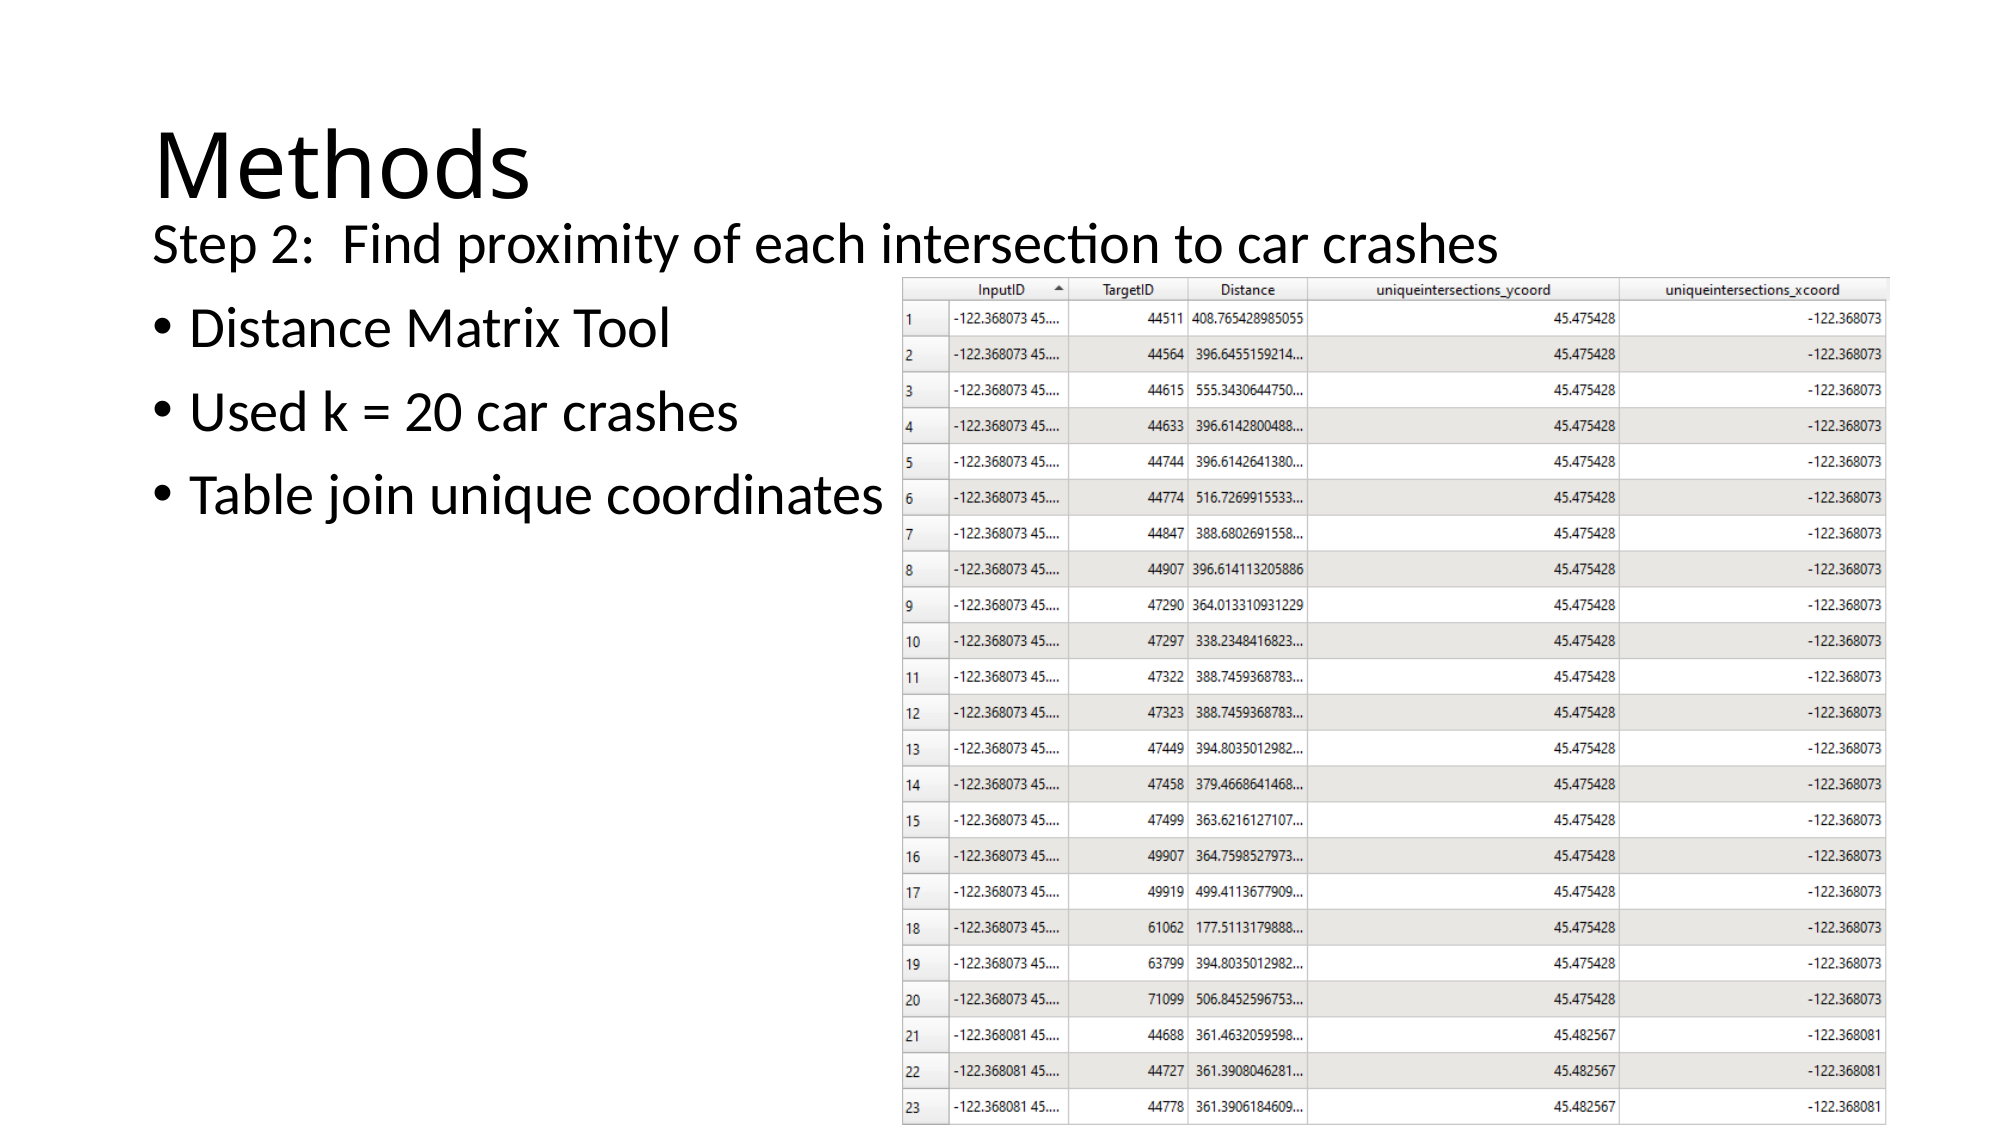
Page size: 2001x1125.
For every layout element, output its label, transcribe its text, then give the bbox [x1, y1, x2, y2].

picture [902, 277, 1890, 1125]
list Step 2: Find proximity of each intersection to car crashes Distance Matrix Tool Used k = 20 car crashes Table join unique coordinates [137, 205, 1863, 920]
title Methods [137, 59, 1863, 205]
